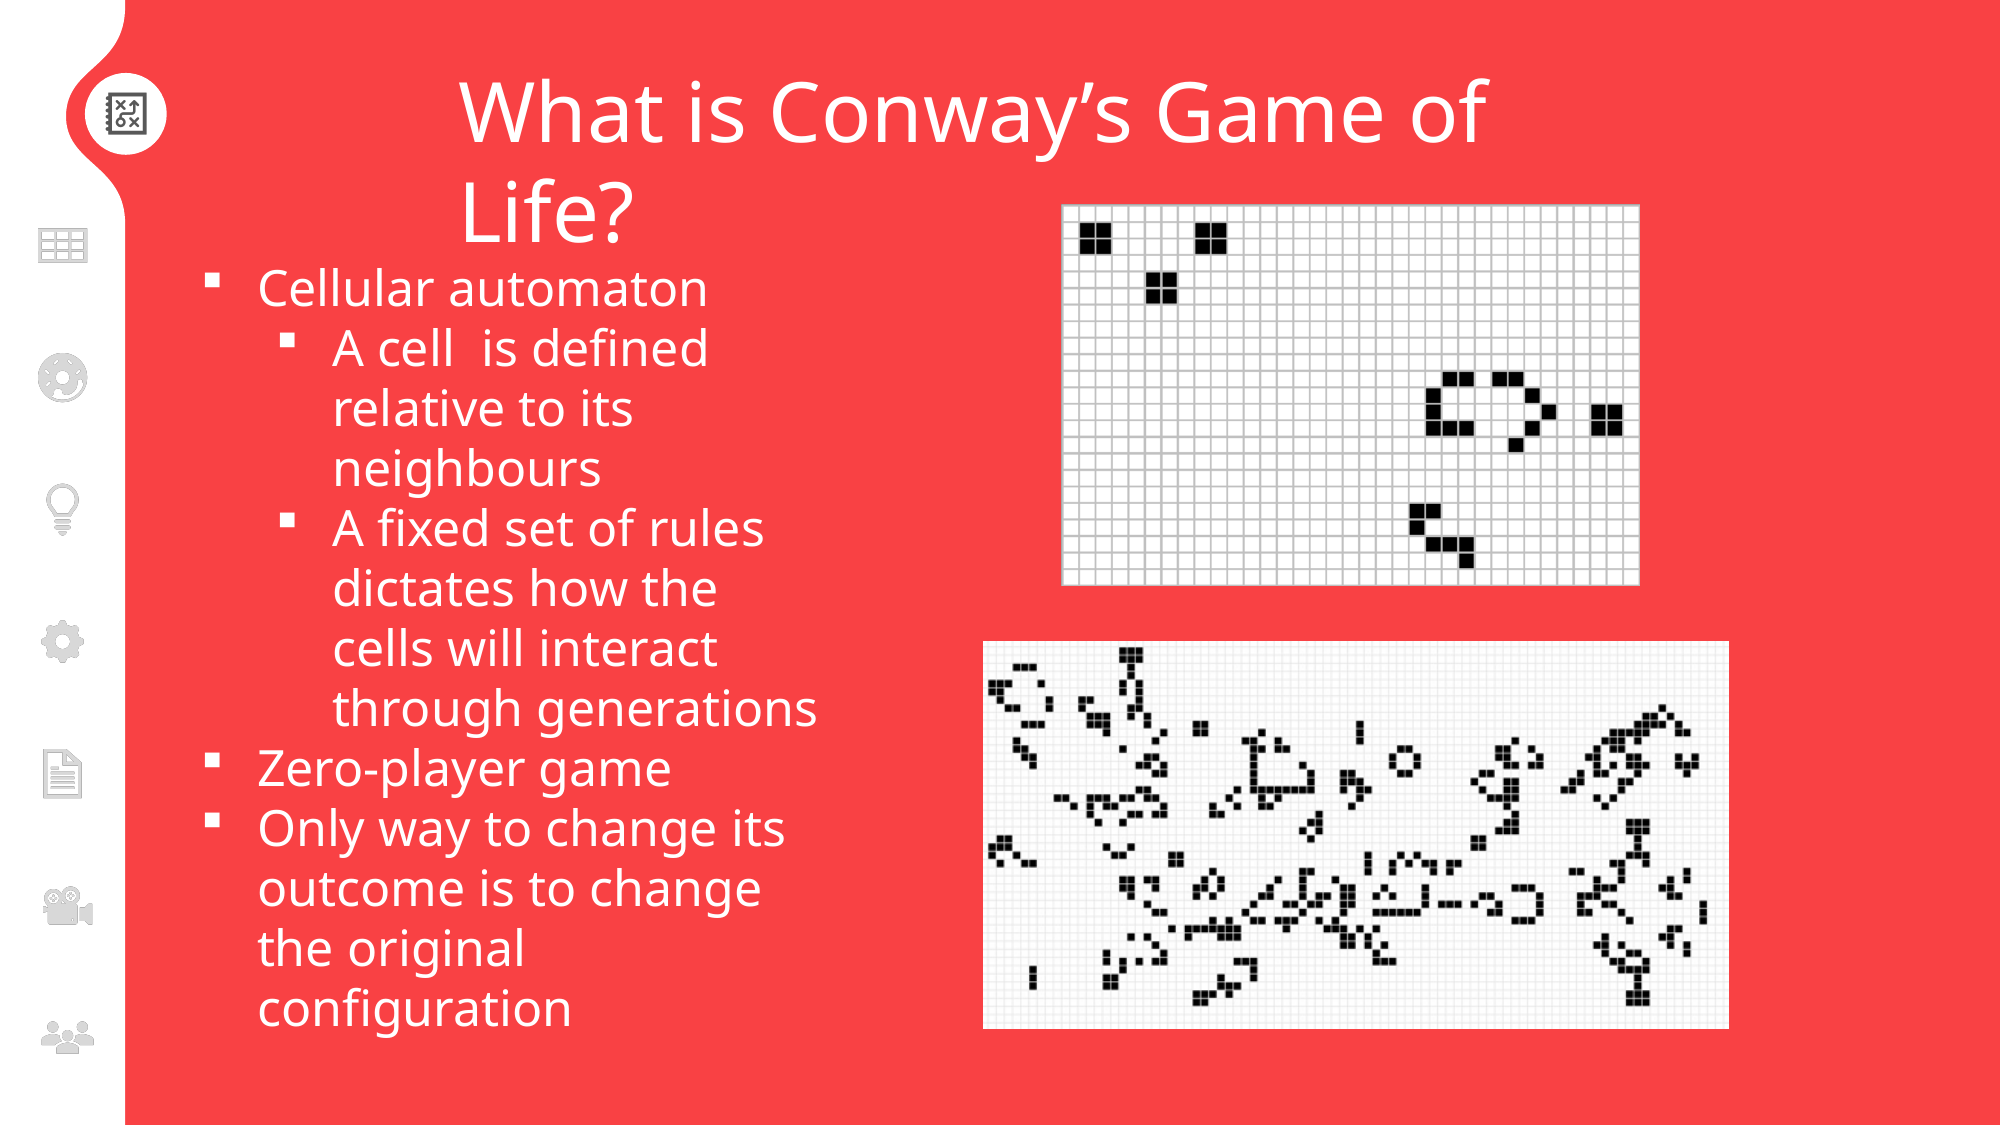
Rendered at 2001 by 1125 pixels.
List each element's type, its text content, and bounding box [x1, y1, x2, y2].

picture [33, 84, 92, 143]
picture [38, 876, 97, 935]
picture [33, 612, 92, 671]
text_box [0, 0, 127, 1125]
picture [1061, 204, 1640, 586]
picture [38, 1008, 97, 1067]
picture [983, 641, 1729, 1029]
text_box Cellular automaton A cell is defined relative to its neighbours A fixed set of rules dictates how the cells will interact through generations Zero-player game Only way to change its outcome is to change the original configuration [185, 249, 844, 1045]
picture [33, 744, 92, 803]
text_box What is Conway’s Game of Life? [443, 51, 1677, 267]
picture [33, 480, 92, 539]
picture [33, 216, 92, 275]
picture [33, 348, 92, 407]
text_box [84, 72, 167, 155]
